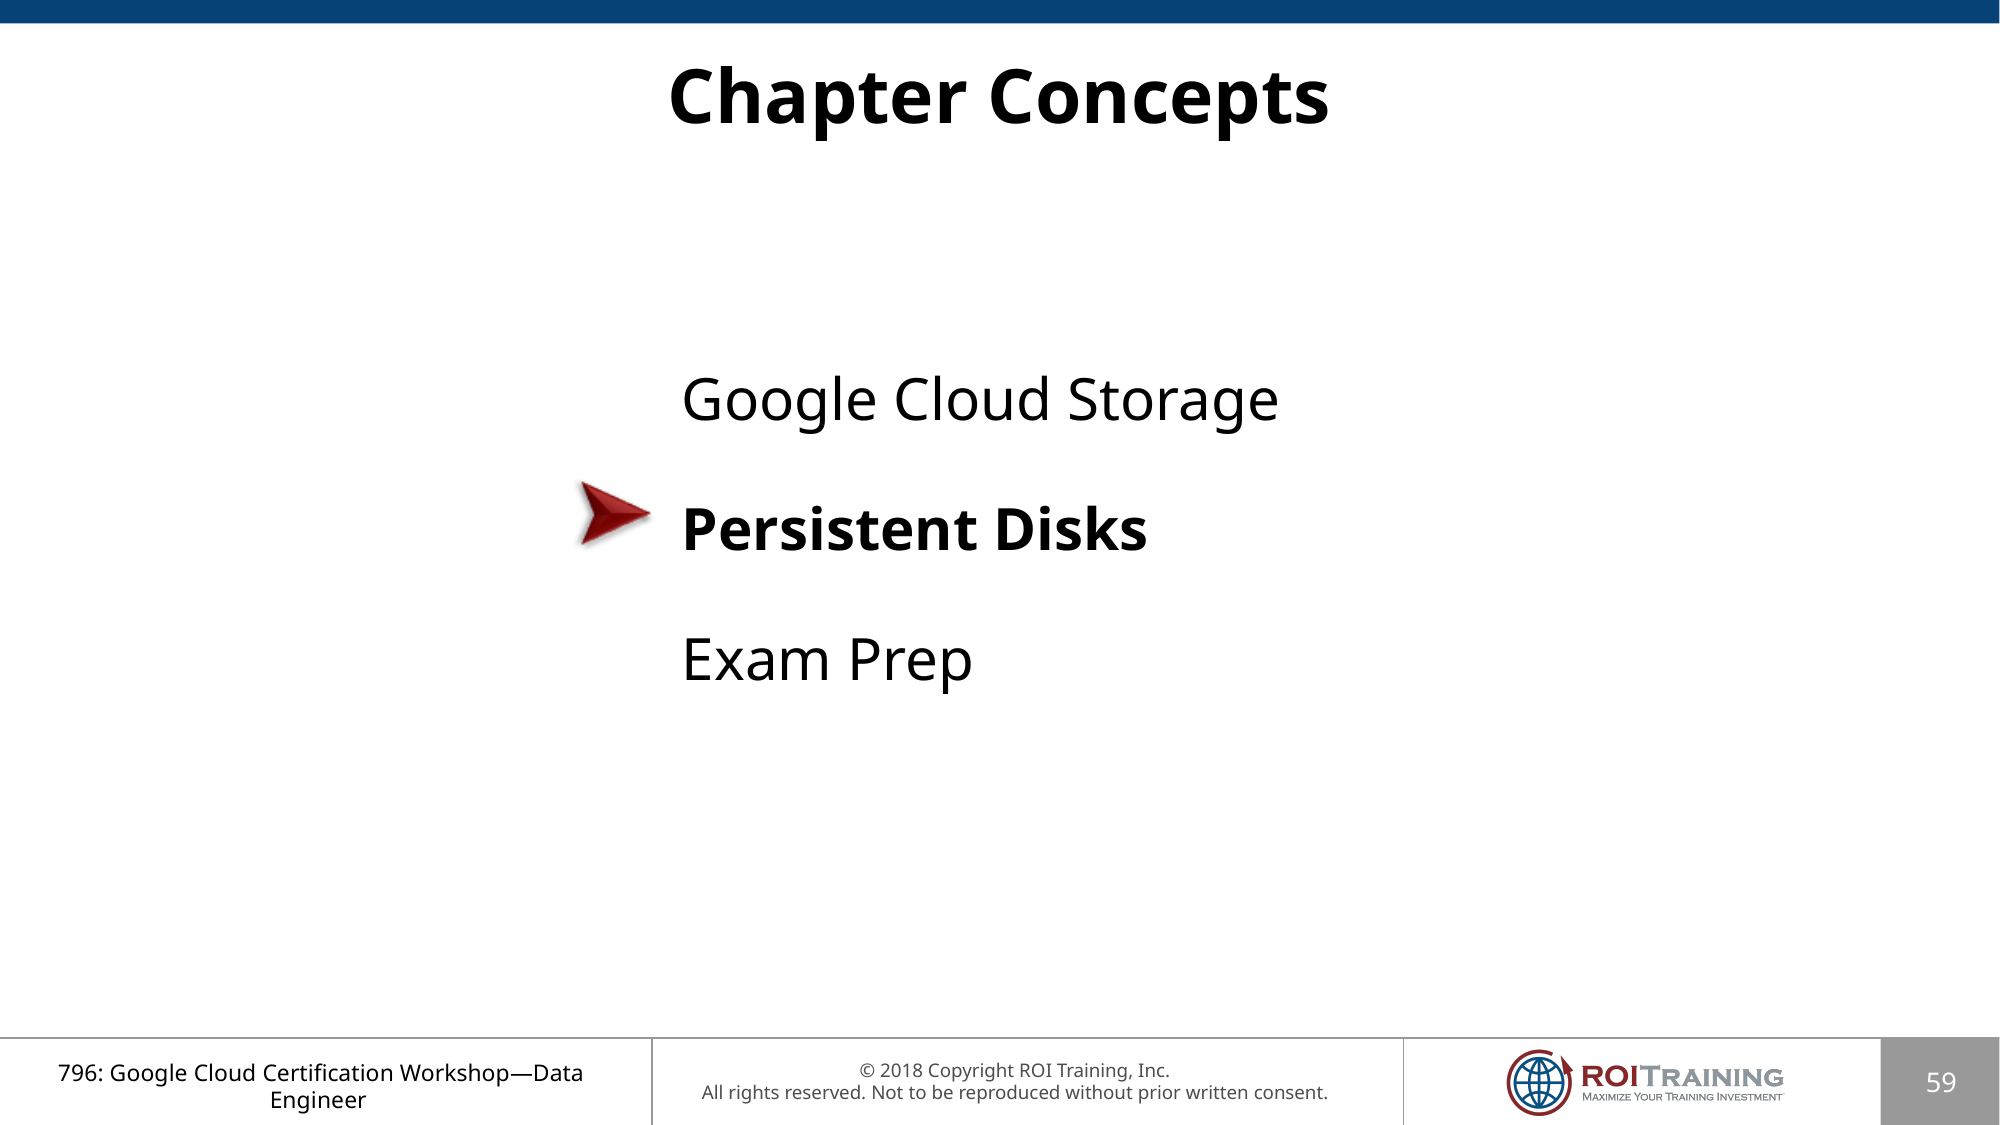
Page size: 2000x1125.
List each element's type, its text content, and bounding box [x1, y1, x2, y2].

picture [1498, 1048, 1789, 1117]
list Google Cloud Storage Persistent Disks Exam Prep [661, 307, 1930, 1032]
title Chapter Concepts [68, 30, 1932, 156]
picture [566, 470, 663, 559]
